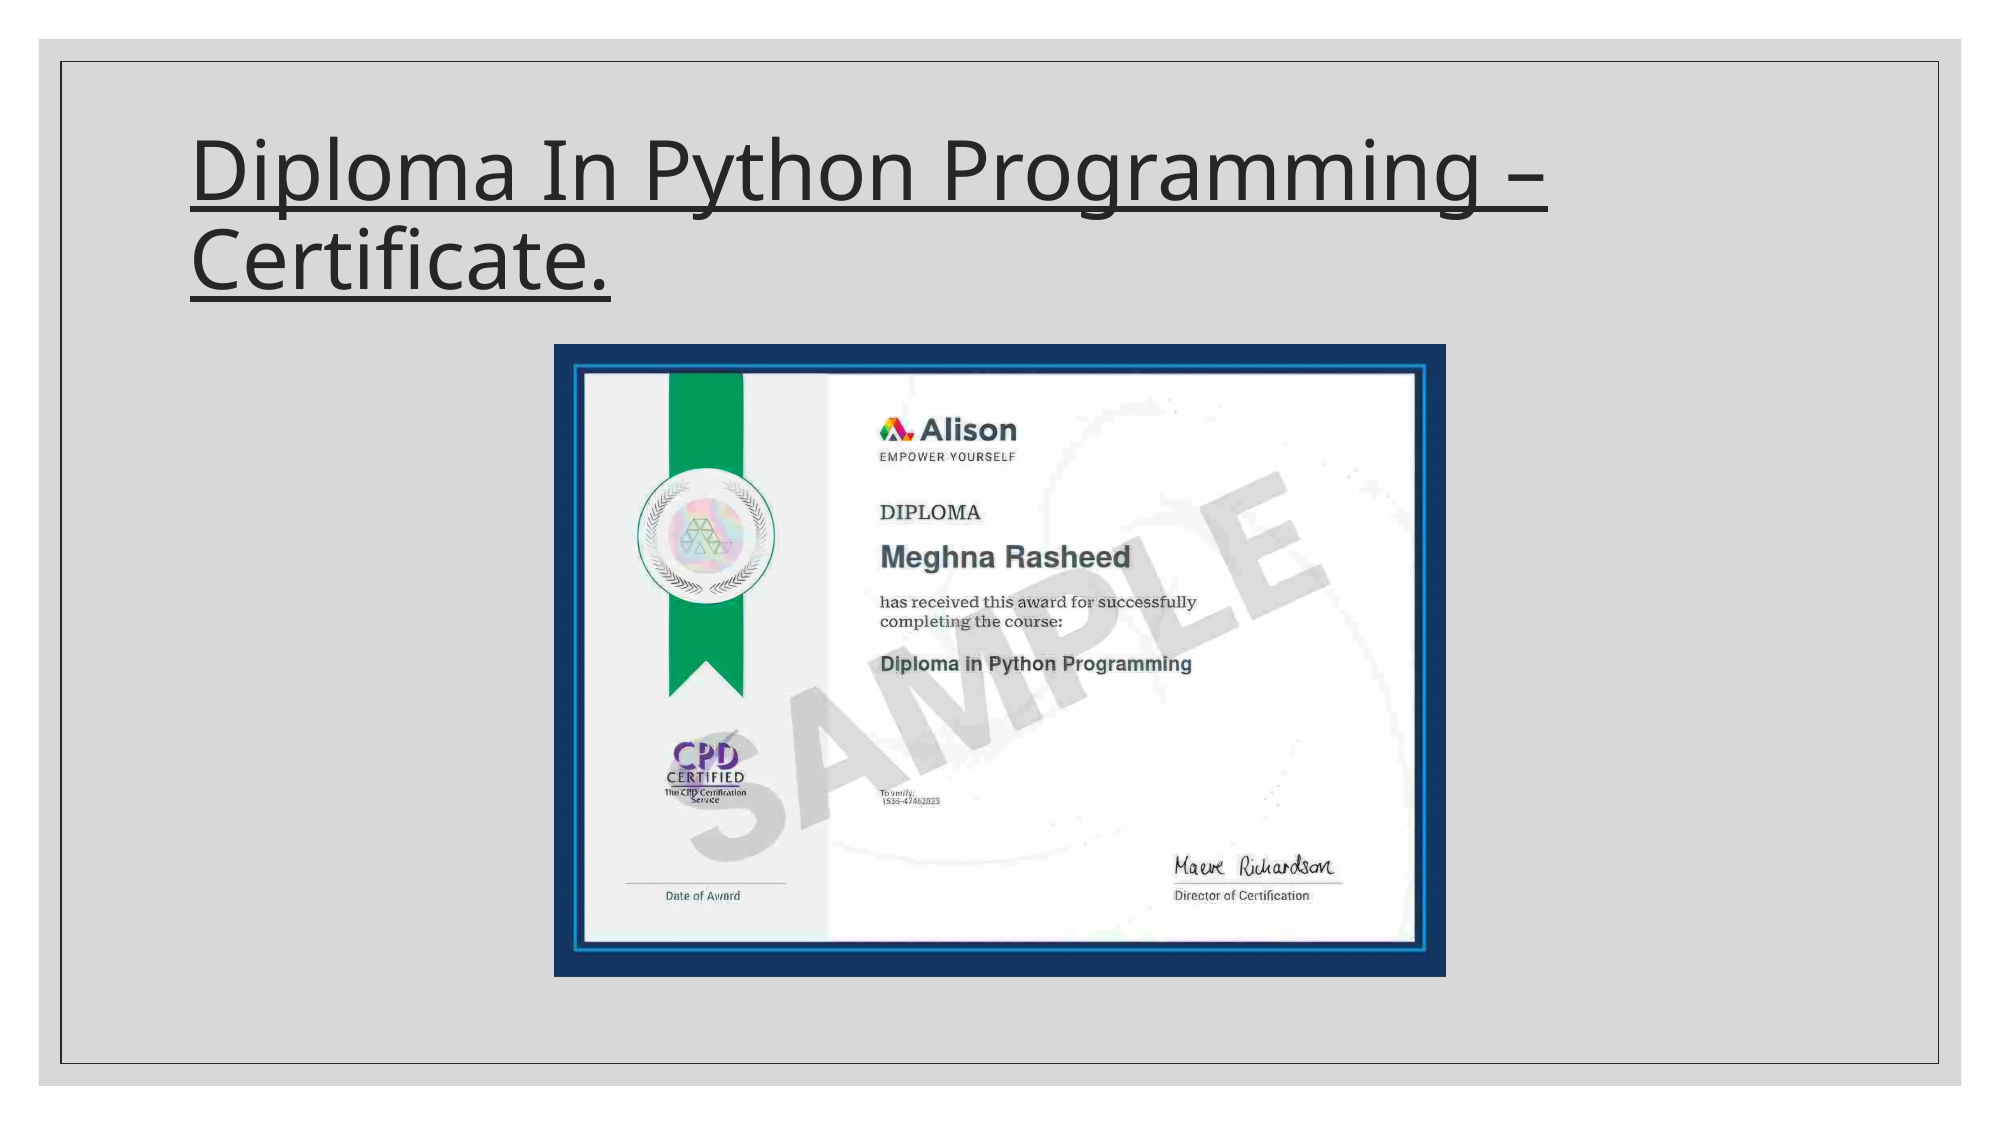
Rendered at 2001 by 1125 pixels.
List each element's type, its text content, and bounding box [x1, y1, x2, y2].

title Diploma In Python Programming – Certificate. [174, 105, 1825, 331]
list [554, 344, 1446, 977]
